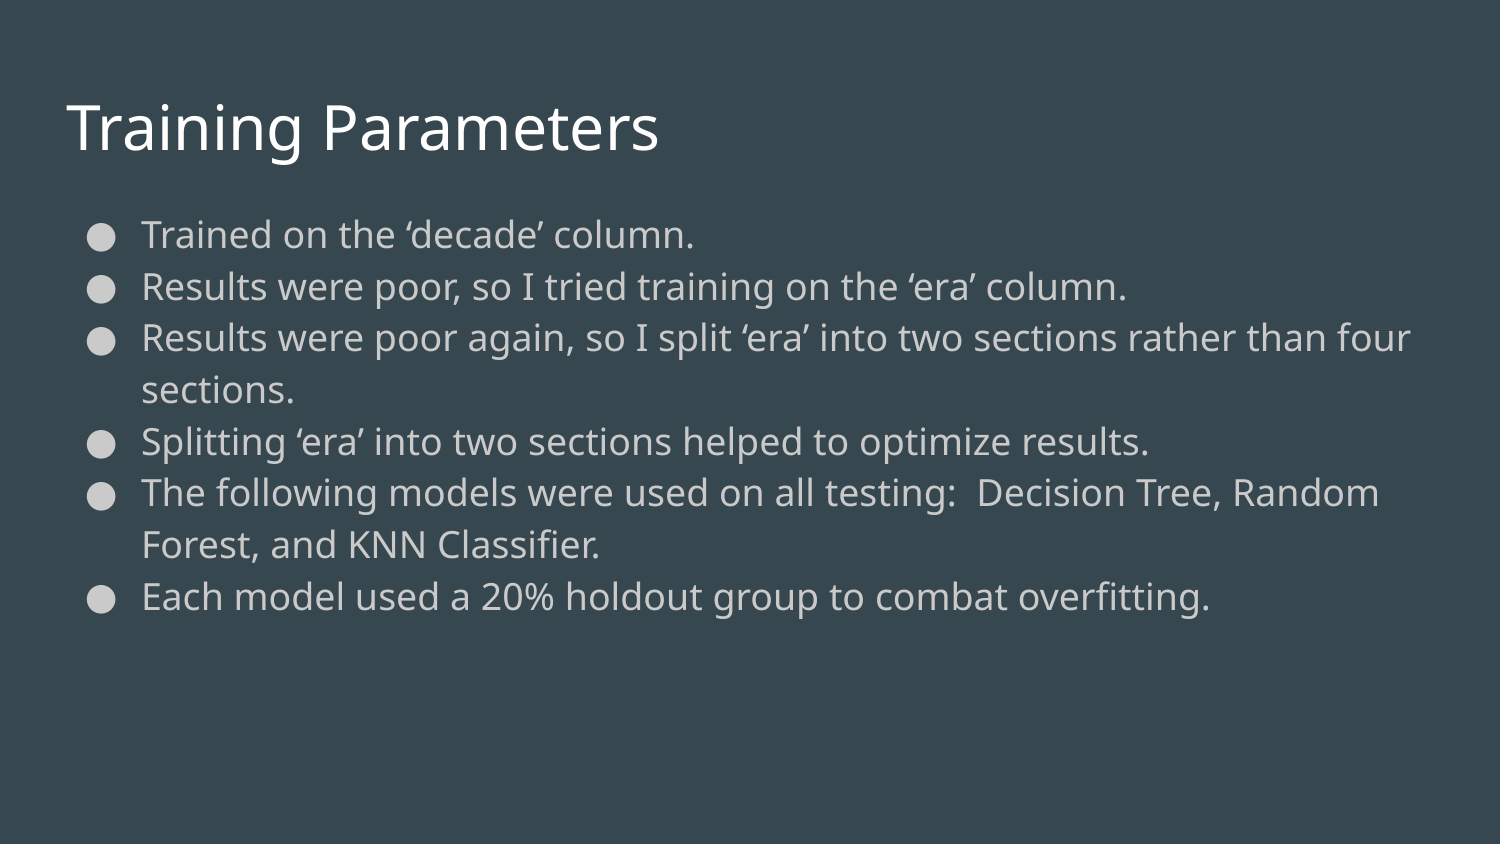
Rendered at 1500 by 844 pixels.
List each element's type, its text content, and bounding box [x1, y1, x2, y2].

list Trained on the ‘decade’ column. Results were poor, so I tried training on the ‘era’ column. Results were poor again, so I split ‘era’ into two sections rather than four sections. Splitting ‘era’ into two sections helped to optimize results. The following models were used on all testing: Decision Tree, Random Forest, and KNN Classifier. Each model used a 20% holdout group to combat overfitting. [51, 189, 1449, 750]
title Training Parameters [51, 72, 1449, 167]
